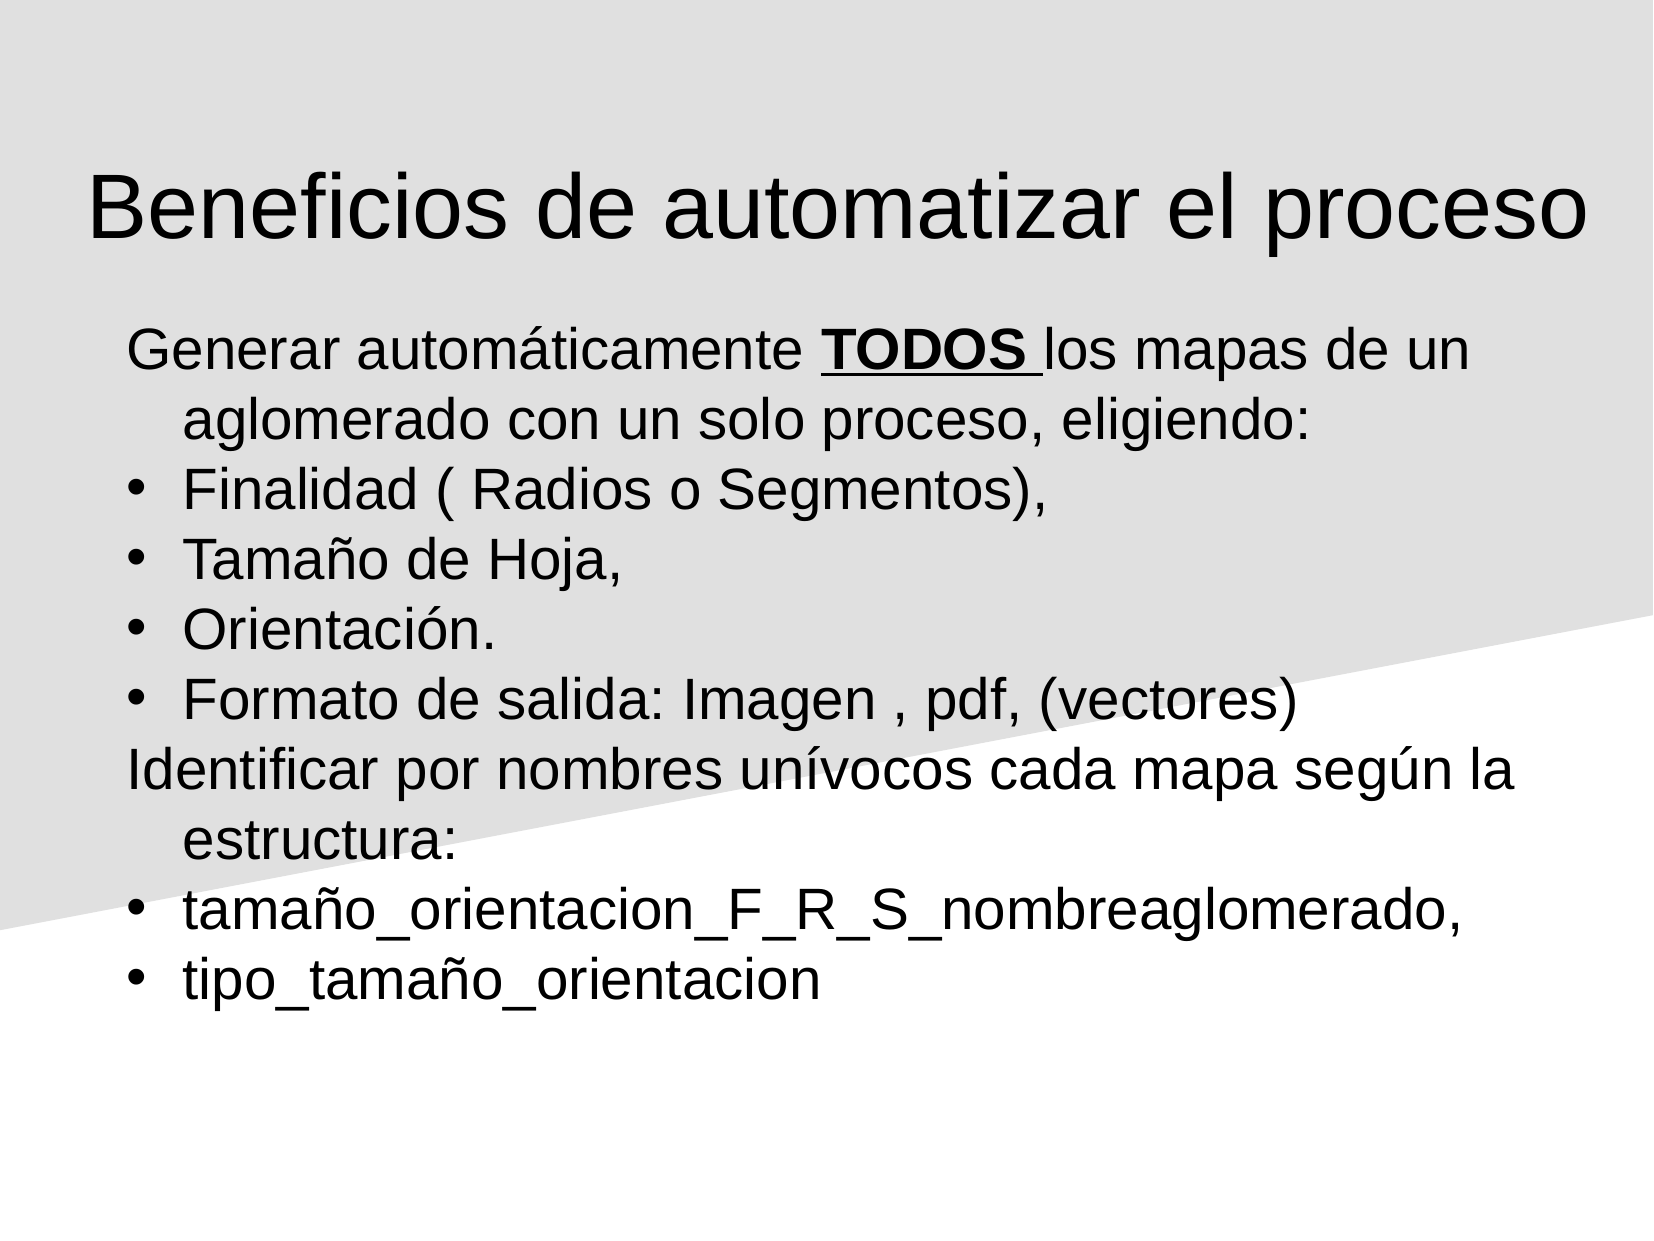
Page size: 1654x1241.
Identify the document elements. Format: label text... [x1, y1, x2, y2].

text_box Generar automáticamente TODOS los mapas de un aglomerado con un solo proceso, eligiendo: Finalidad ( Radios o Segmentos), Tamaño de Hoja, Orientación. Formato de salida: Imagen , pdf, (vectores) Identificar por nombres unívocos cada mapa según la estructura: tamaño_orientacion_F_R_S_nombreaglomerado, tipo_tamaño_orientacion [111, 303, 1565, 1229]
text_box Beneficios de automatizar el proceso [71, 139, 1607, 265]
